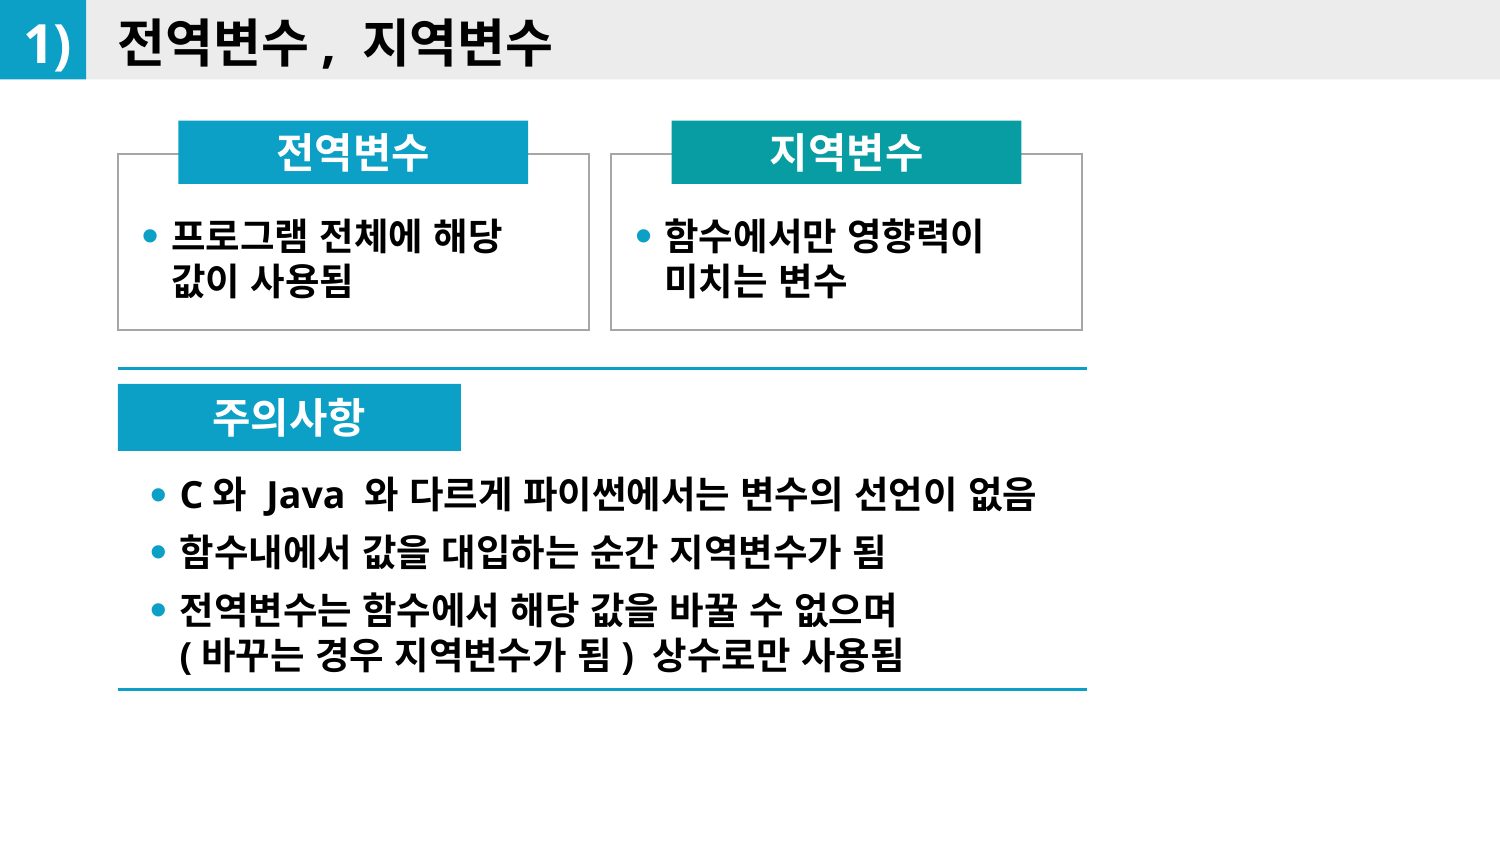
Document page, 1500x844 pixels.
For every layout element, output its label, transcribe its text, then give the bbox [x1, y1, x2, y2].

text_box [117, 120, 1083, 330]
text_box 주의사항 [117, 383, 461, 451]
text_box 전역변수, 지역변수 [98, 0, 1436, 85]
text_box C와 Java 와 다르게 파이썬에서는 변수의 선언이 없음 함수내에서 값을 대입하는 순간 지역변수가 됨 전역변수는 함수에서 해당 값을 바꿀 수 없으며 (바꾸는 경우 지역변수가 됨) 상수로만 사용됨 [149, 460, 1095, 688]
text_box 1) [0, 0, 98, 86]
